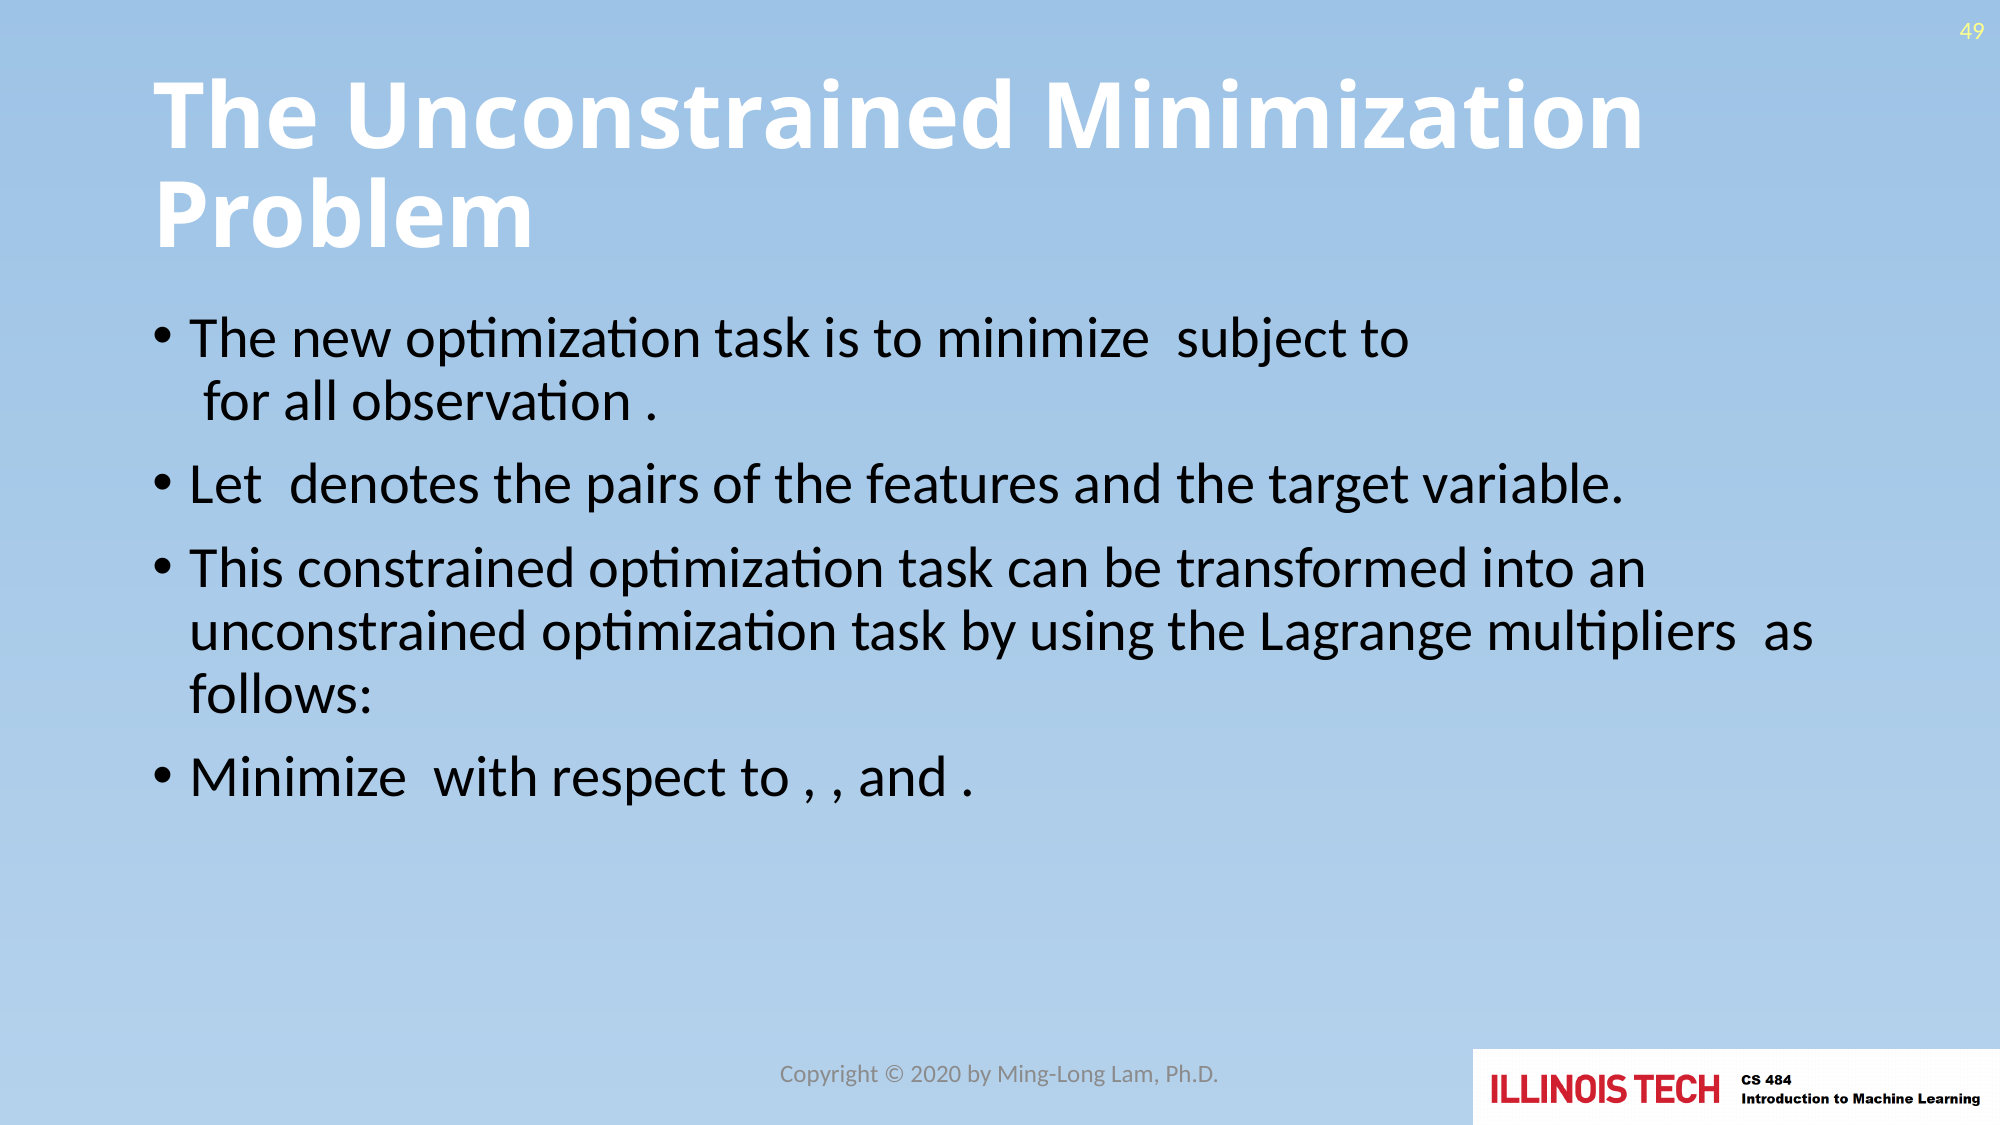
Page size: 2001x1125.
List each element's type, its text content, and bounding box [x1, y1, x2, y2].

picture [1473, 1049, 2000, 1125]
title The Unconstrained Minimization Problem [137, 59, 1863, 278]
footer Copyright © 2020 by Ming-Long Lam, Ph.D. [662, 1042, 1338, 1103]
slide_number 49 [1550, 0, 2000, 60]
